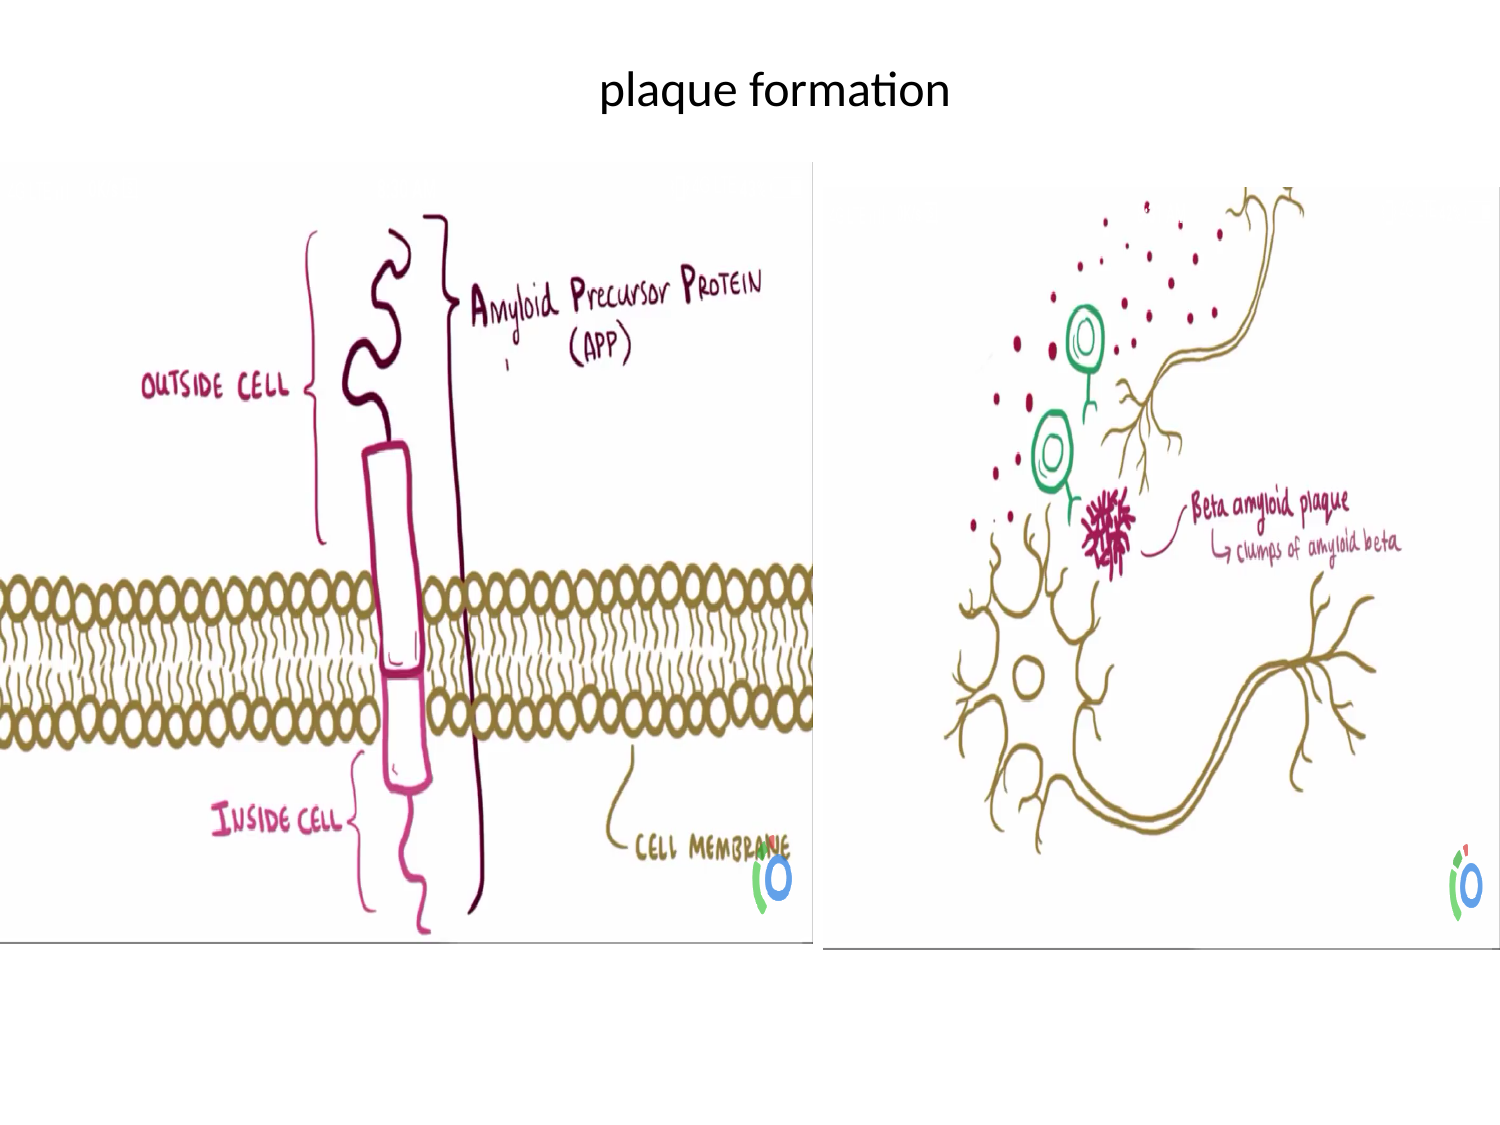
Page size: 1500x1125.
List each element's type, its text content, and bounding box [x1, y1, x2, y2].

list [0, 162, 813, 944]
title plaque formation [99, 0, 1450, 125]
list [823, 187, 1500, 951]
